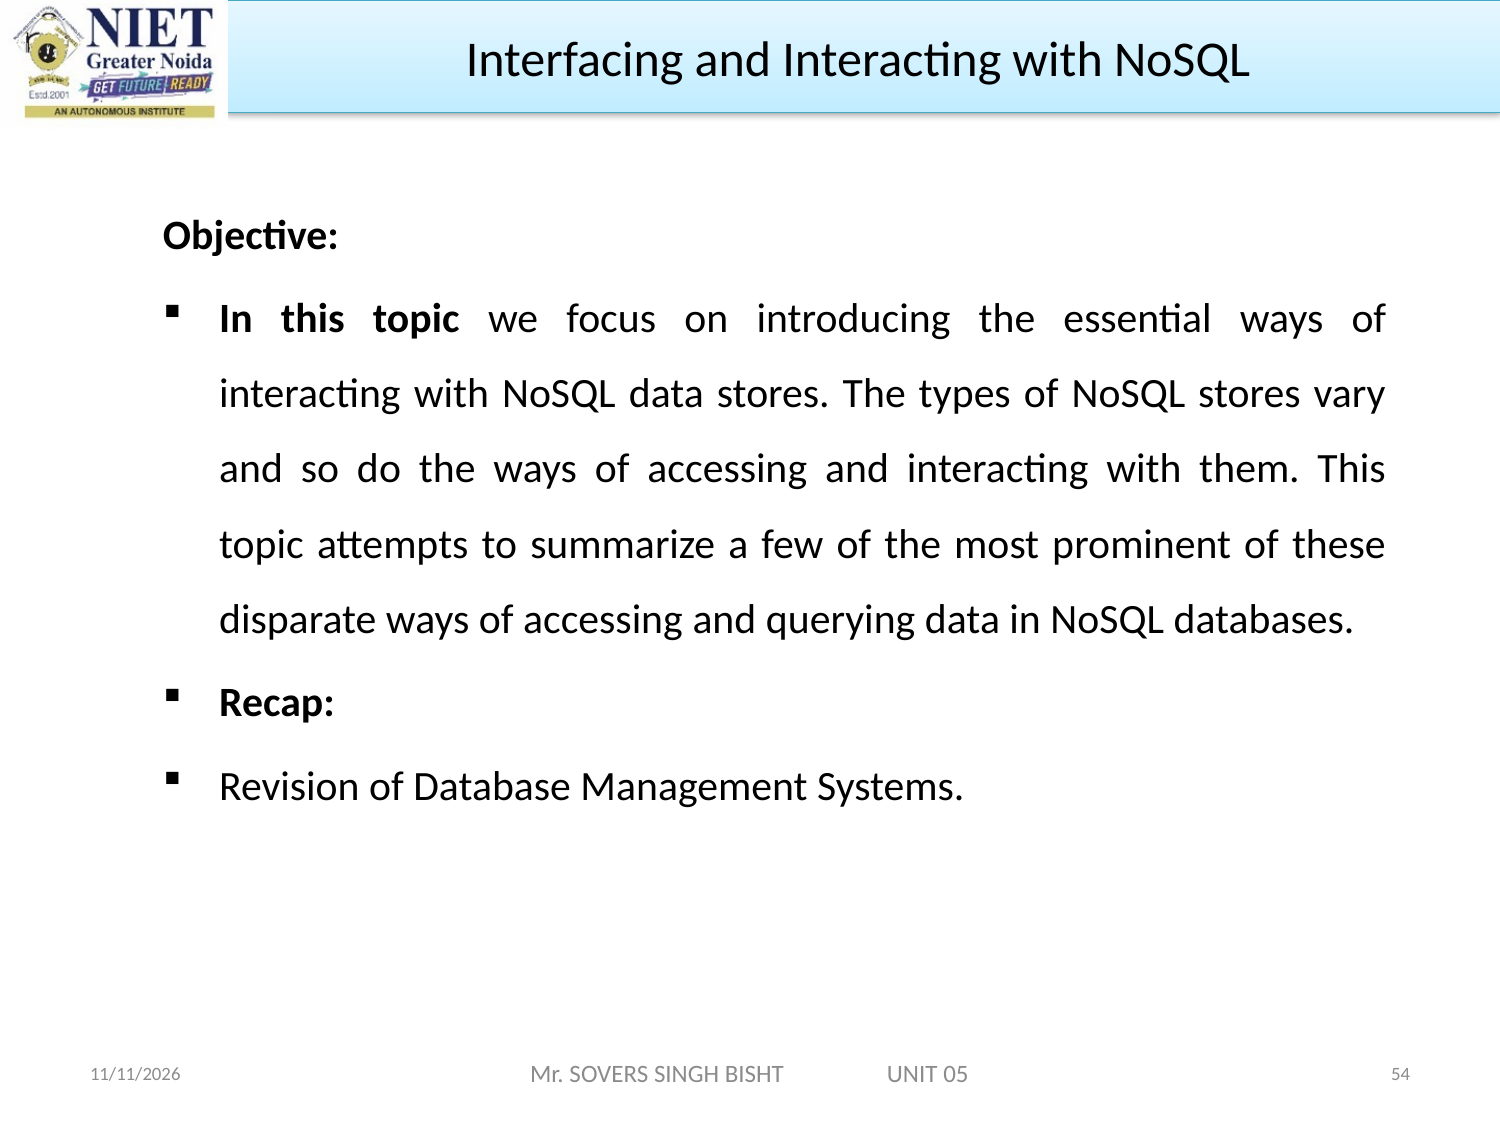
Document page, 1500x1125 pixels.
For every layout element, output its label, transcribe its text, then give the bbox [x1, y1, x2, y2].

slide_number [75, 1042, 425, 1103]
footer Mr. SOVERS SINGH BISHT UNIT 05 [512, 1042, 988, 1103]
text_box Objective: In this topic we focus on introducing the essential ways of interacting with NoSQL data stores. The types of NoSQL stores vary and so do the ways of accessing and interacting with them. This topic attempts to summarize a few of the most prominent of these disparate ways of accessing and querying data in NoSQL databases. Recap: Revision of Database Management Systems. [147, 200, 1402, 923]
slide_number 54 [1074, 1042, 1425, 1103]
picture [0, 0, 238, 130]
text_box Interfacing and Interacting with NoSQL [231, 0, 1500, 113]
